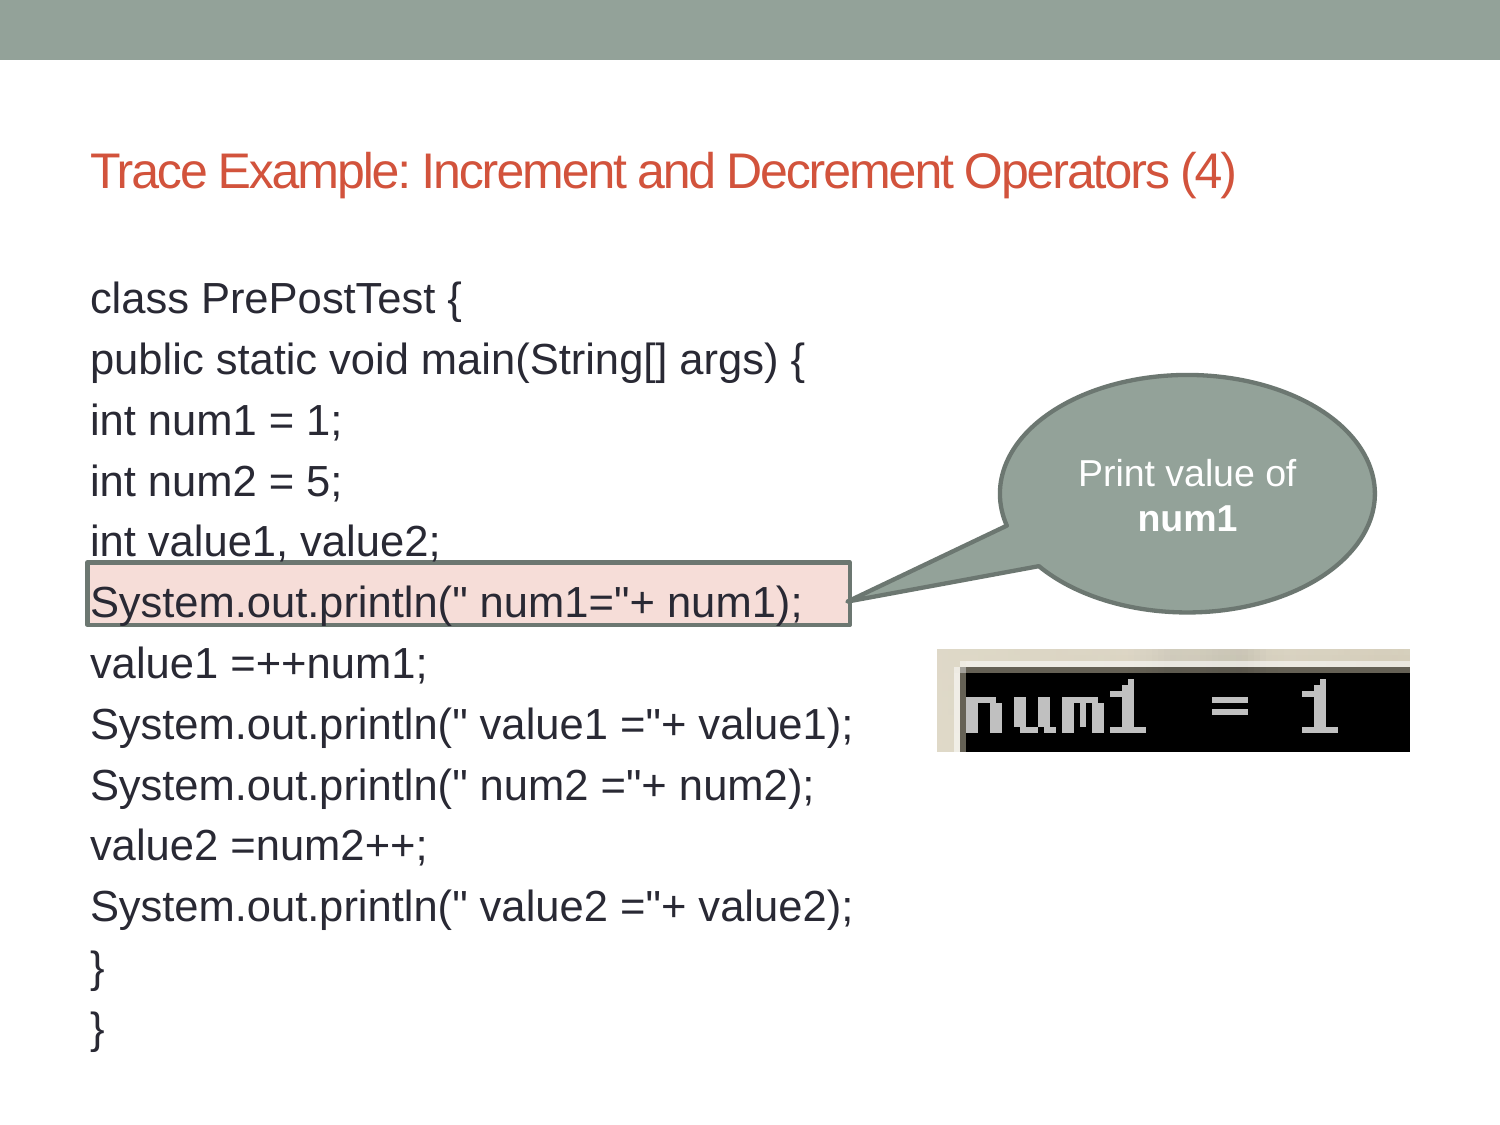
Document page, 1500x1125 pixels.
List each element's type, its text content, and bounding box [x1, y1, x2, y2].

list class PrePostTest { public static void main(String[] args) { int num1 = 1; int num2 = 5; int value1, value2; System.out.println(" num1="+ num1); value1 =++num1; System.out.println(" value1 ="+ value1); System.out.println(" num2 ="+ num2); value2 =num2++; System.out.println(" value2 ="+ value2); } } [75, 262, 1425, 1063]
title Trace Example: Increment and Decrement Operators (4) [75, 87, 1425, 250]
text_box Print value of num1 [845, 372, 1378, 615]
picture [937, 649, 1410, 752]
